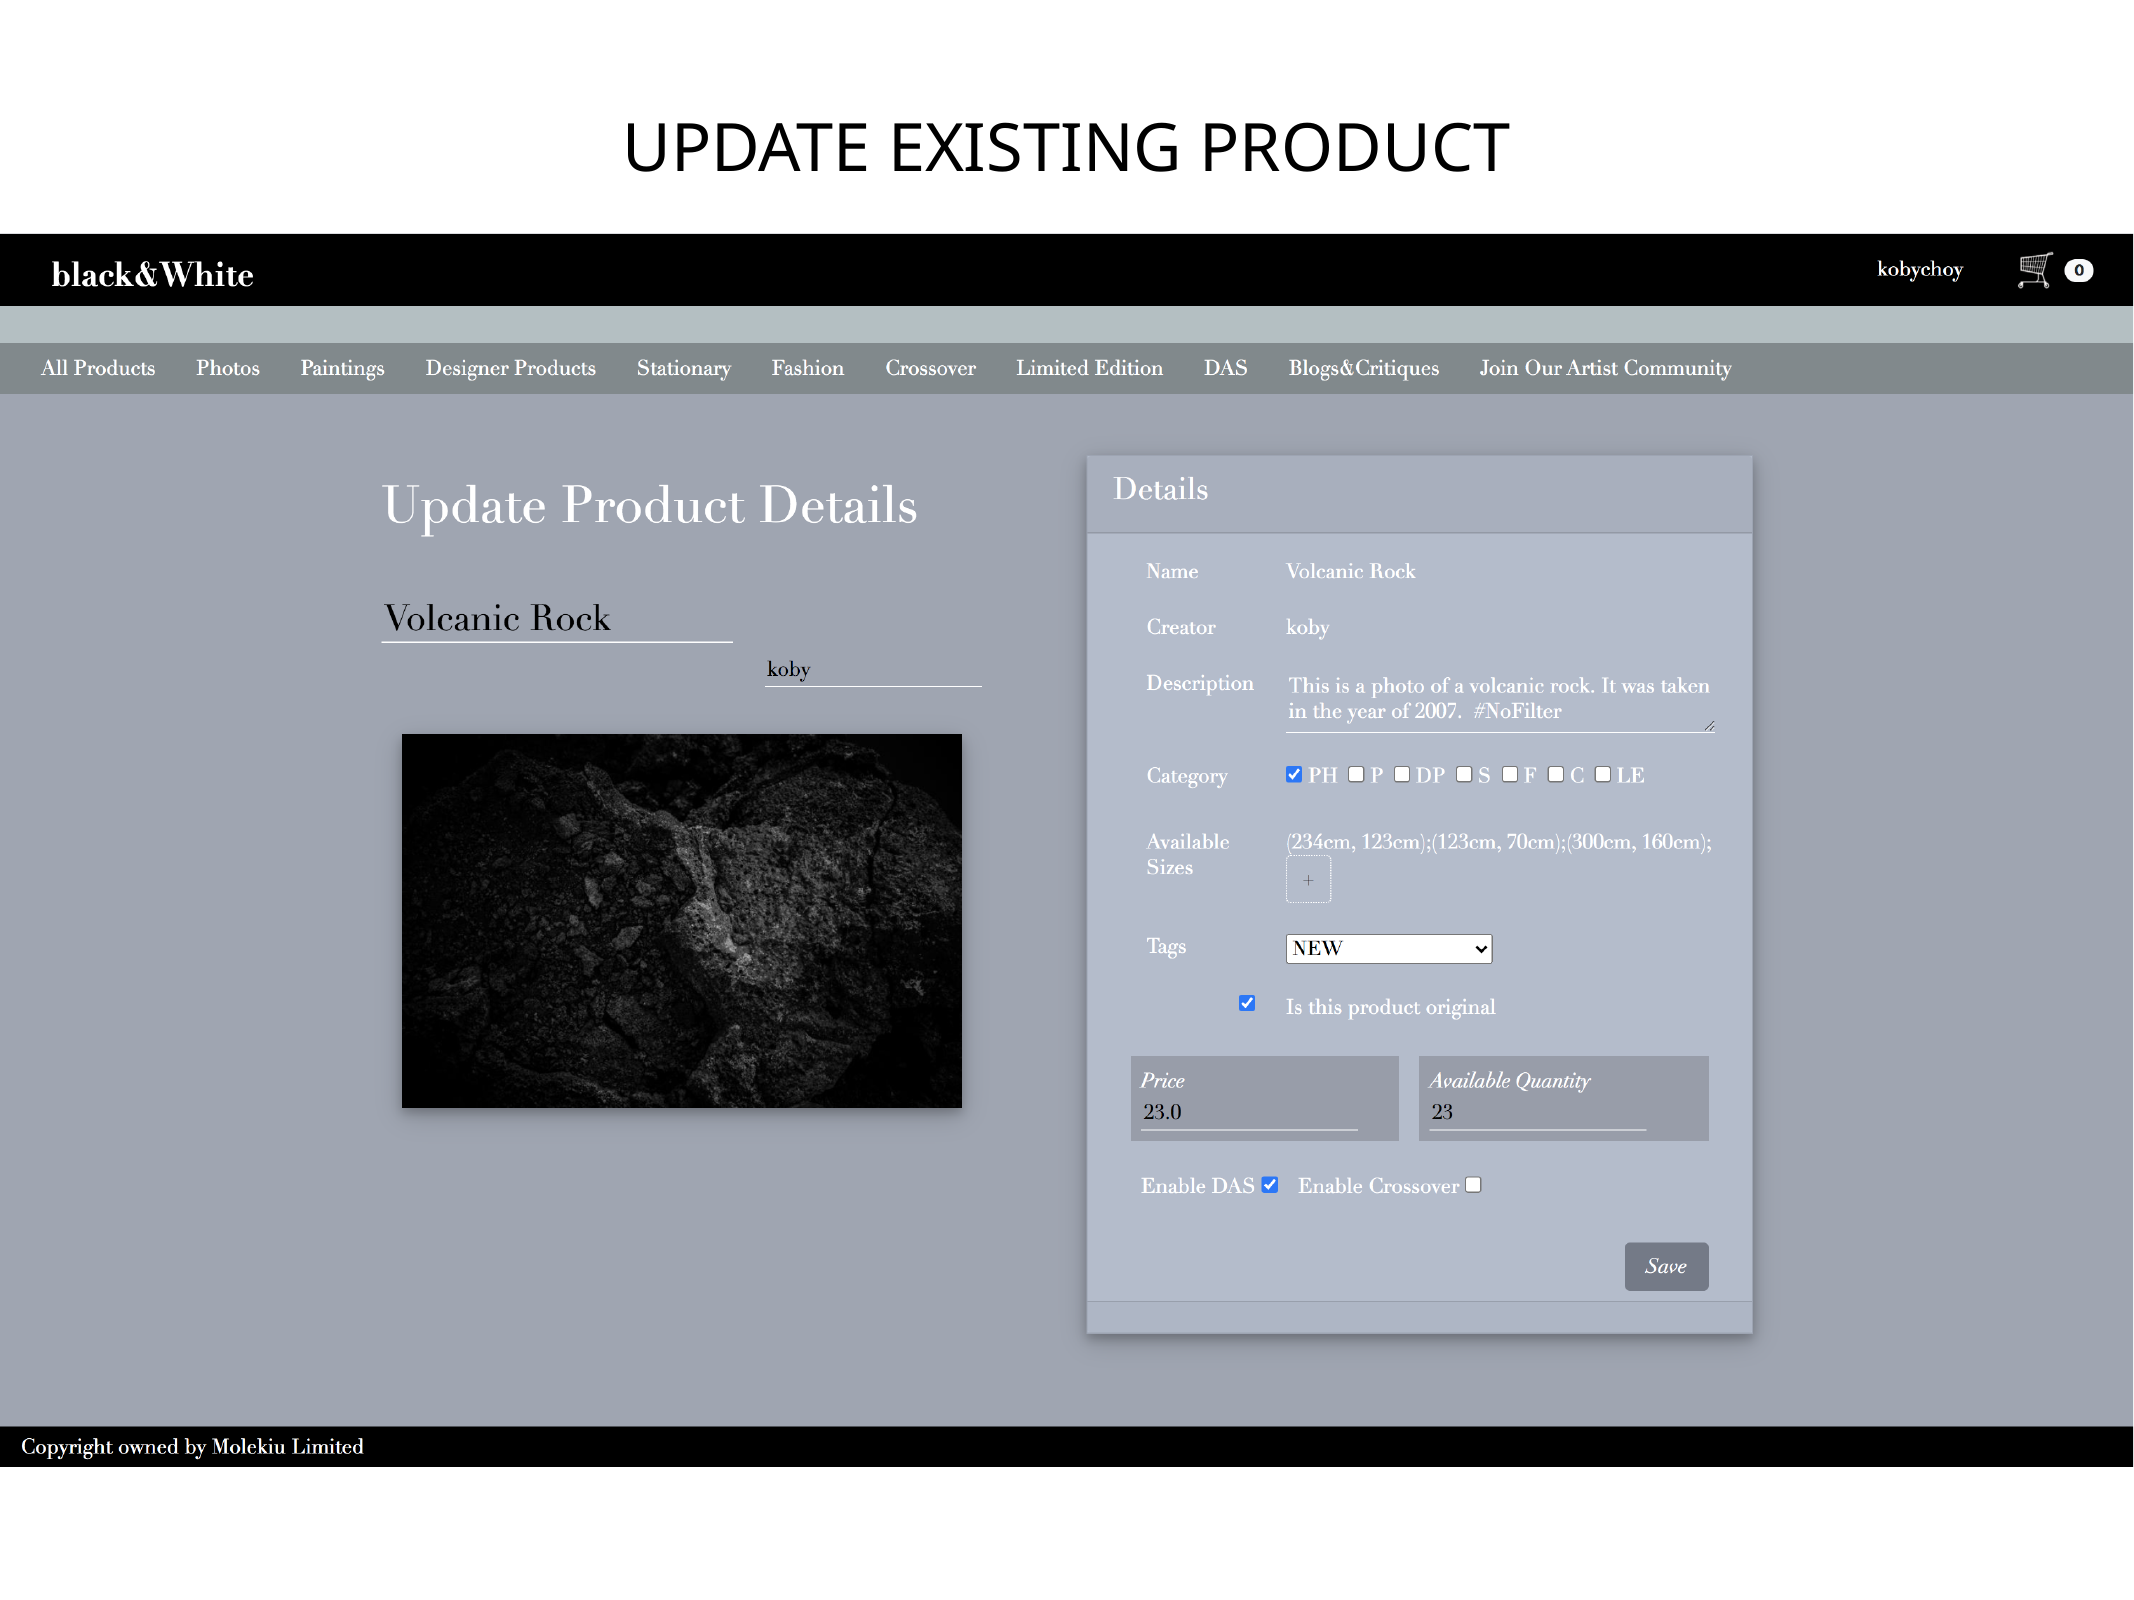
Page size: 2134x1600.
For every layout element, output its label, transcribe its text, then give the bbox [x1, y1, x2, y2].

picture [0, 232, 2134, 1467]
text_box UPDATE EXISTING PRODUCT [613, 96, 1520, 193]
